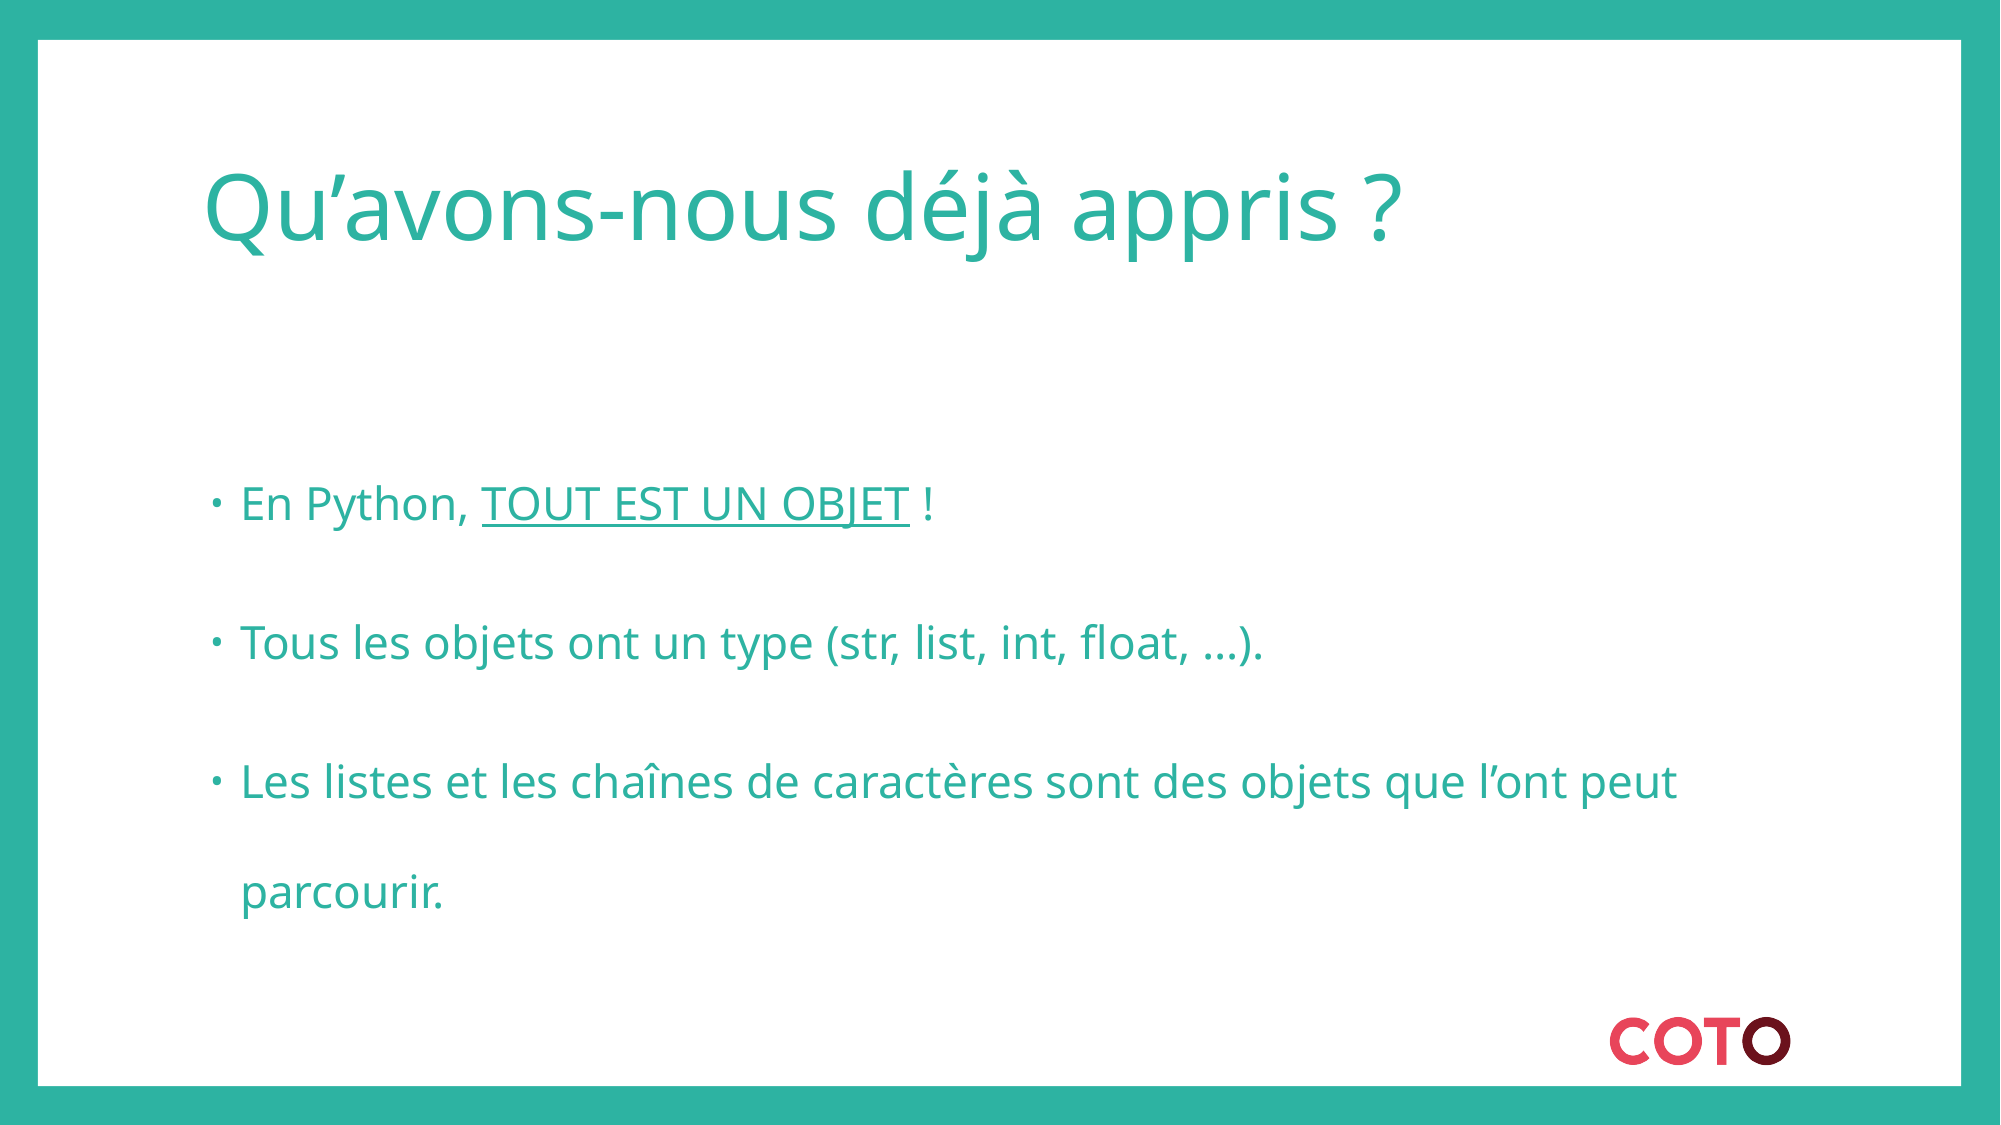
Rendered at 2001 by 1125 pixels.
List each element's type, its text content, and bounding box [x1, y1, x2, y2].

list En Python, TOUT EST UN OBJET ! Tous les objets ont un type (str, list, int, float, …). Les listes et les chaînes de caractères sont des objets que l’ont peut parcourir. [187, 337, 1808, 1000]
picture [1592, 1000, 1808, 1083]
title Qu’avons-nous déjà appris ? [187, 99, 1808, 323]
